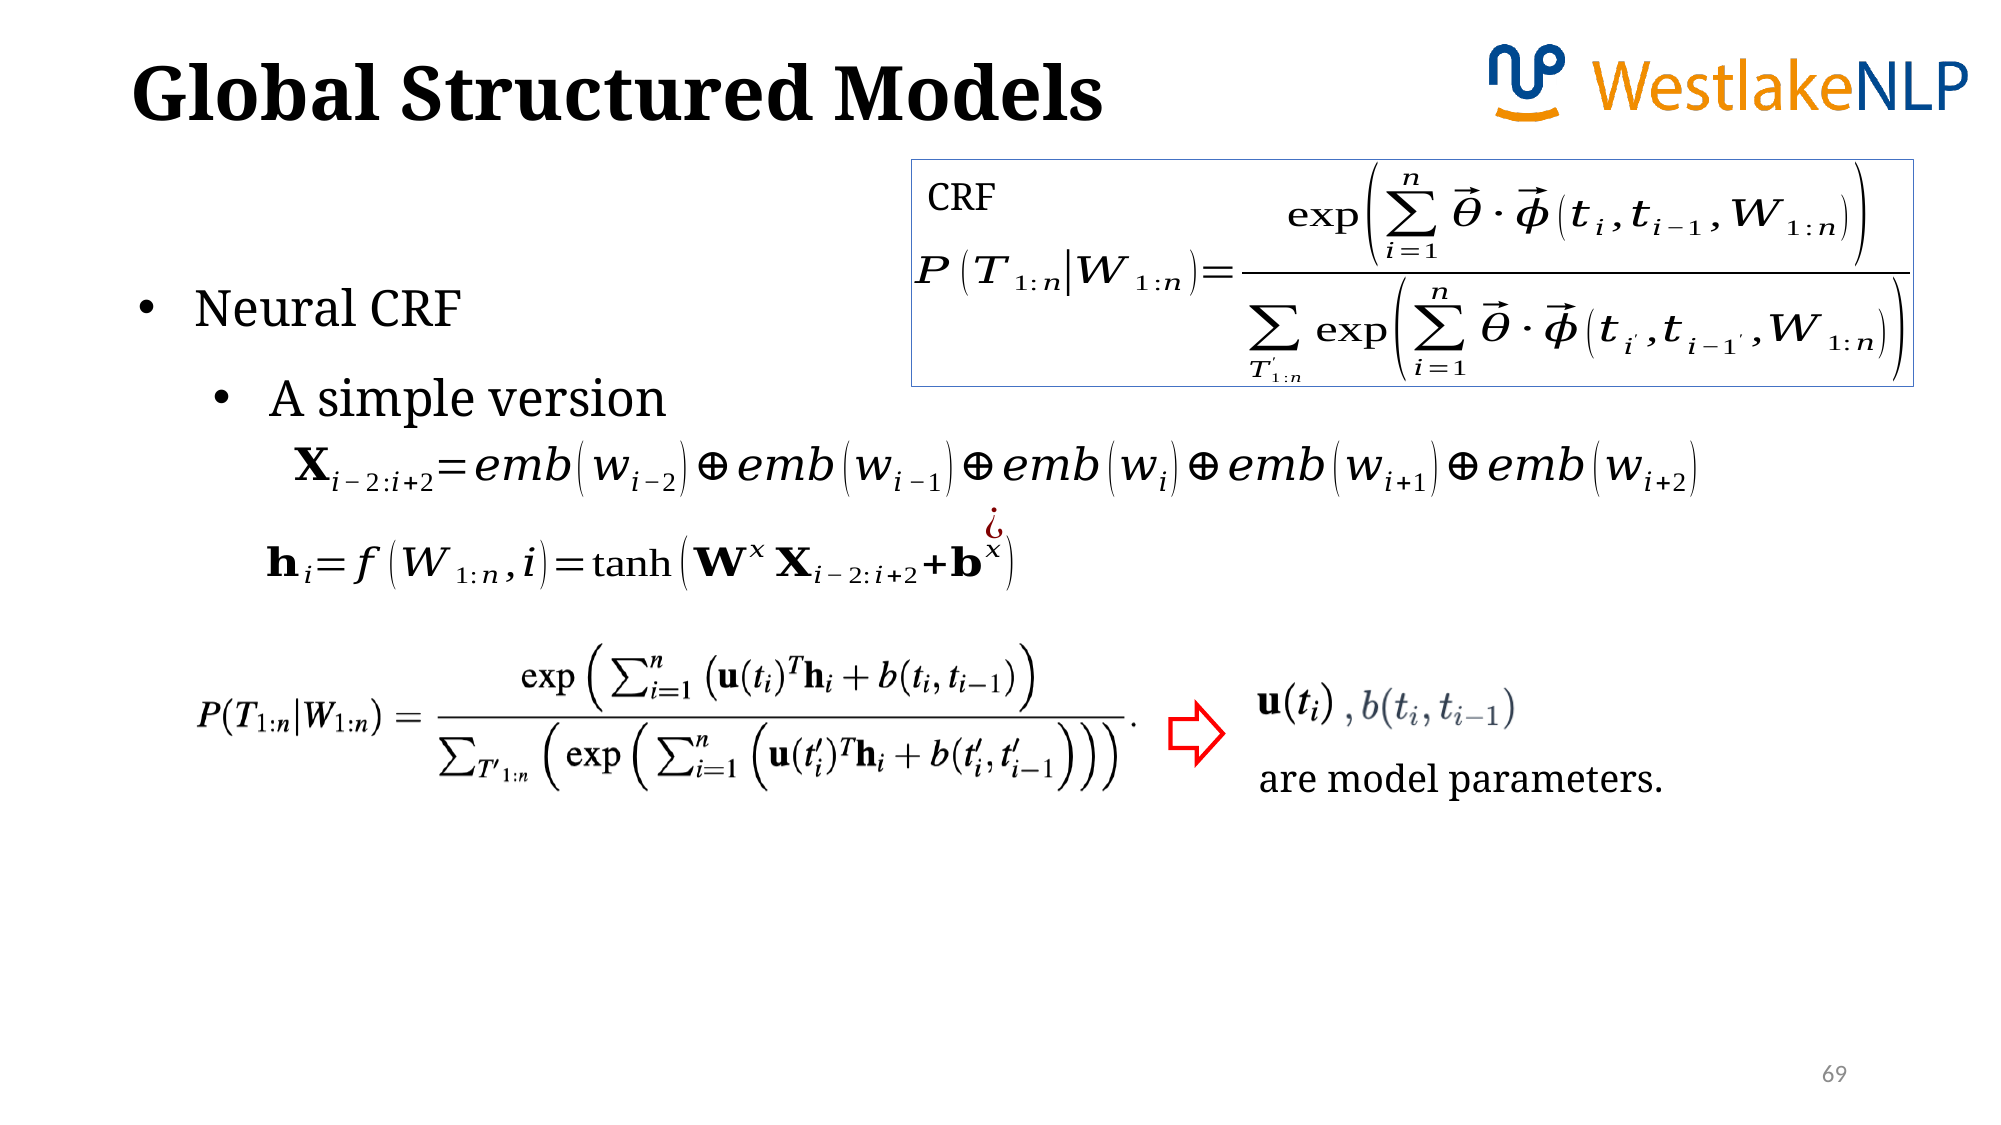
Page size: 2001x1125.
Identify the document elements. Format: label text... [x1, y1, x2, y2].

picture [191, 634, 1145, 799]
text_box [911, 159, 1913, 386]
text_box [1243, 666, 1530, 740]
text_box Neural CRF A simple version [123, 238, 1607, 884]
text_box Global Structured Models [115, 37, 1310, 143]
text_box [1169, 701, 1225, 766]
slide_number 69 [1412, 1042, 1863, 1103]
picture [1459, 0, 2000, 170]
text_box are model parameters. [1243, 747, 1687, 808]
